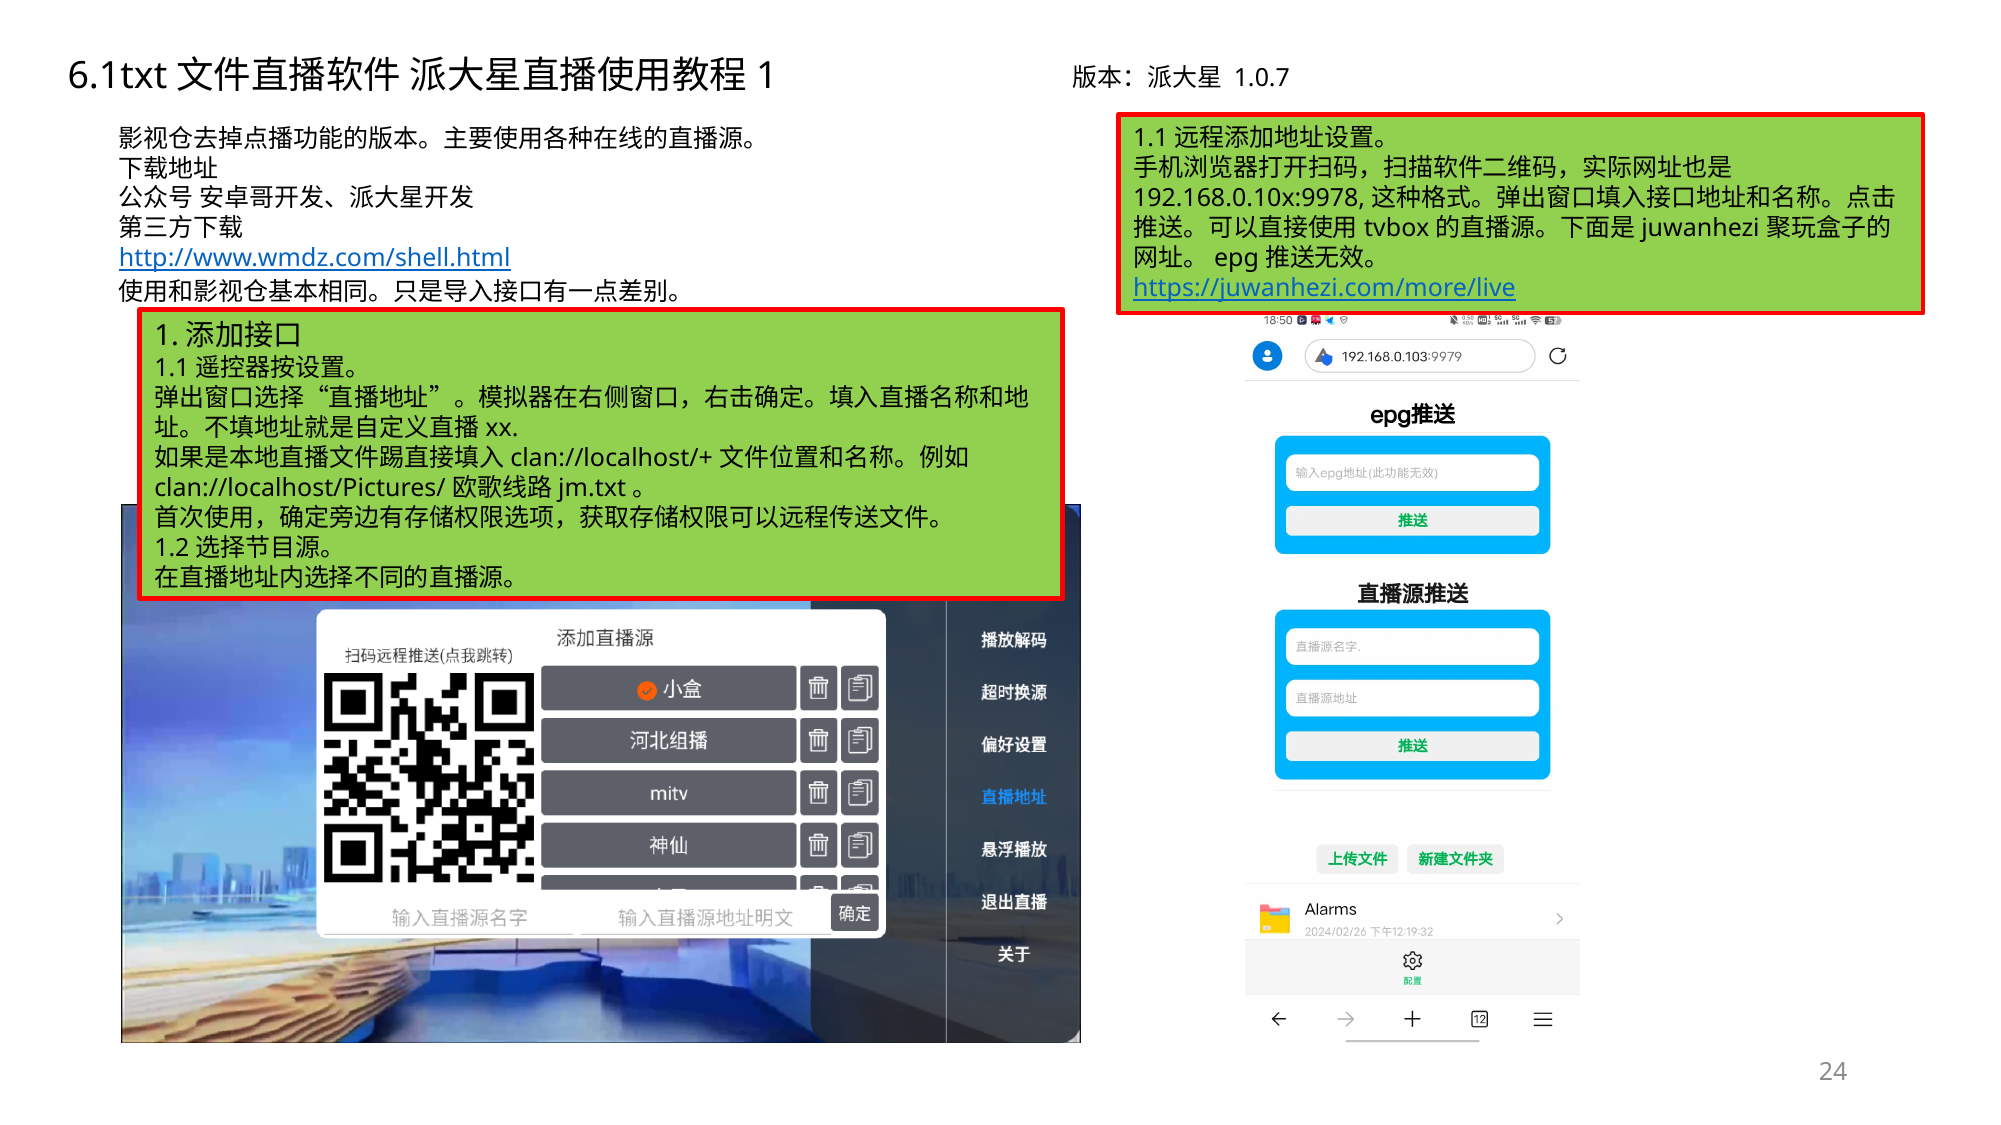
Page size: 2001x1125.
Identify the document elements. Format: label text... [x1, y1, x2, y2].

slide_number 24 [1412, 1042, 1863, 1103]
title 6.1txt文件直播软件 派大星直播使用教程1 [52, 38, 1180, 115]
text_box 影视仓去掉点播功能的版本。主要使用各种在线的直播源。 下载地址 公众号 安卓哥开发、派大星开发 第三方下载 http://www.wmdz.com/shell.html 使用和影视仓基本相同。只是导入接口有一点差别。 [104, 114, 977, 344]
text_box 版本：派大星 1.0.7 [1057, 54, 1608, 99]
picture [121, 504, 1081, 1043]
picture [1245, 302, 1580, 1043]
text_box 1.1远程添加地址设置。 手机浏览器打开扫码，扫描软件二维码，实际网址也是192.168.0.10x:9978,这种格式。弹出窗口填入接口地址和名称。点击推送。可以直接使用tvbox的直播源。下面是juwanhezi聚玩盒子的网址。epg推送无效。 https://juwanhezi.com/more/live [1118, 114, 1923, 313]
text_box 1.添加接口 1.1遥控器按设置。 弹出窗口选择“直播地址”。模拟器在右侧窗口，右击确定。填入直播名称和地址。不填地址就是自定义直播xx. 如果是本地直播文件踢直接填入clan://localhost/+文件位置和名称。例如 clan://localhost/Pictures/欧歌线路jm.txt。 首次使用，确定旁边有存储权限选项，获取存储权限可以远程传送文件。 1.2选择节目源。 在直播地址内选择不同的直播源。 [139, 309, 1063, 504]
